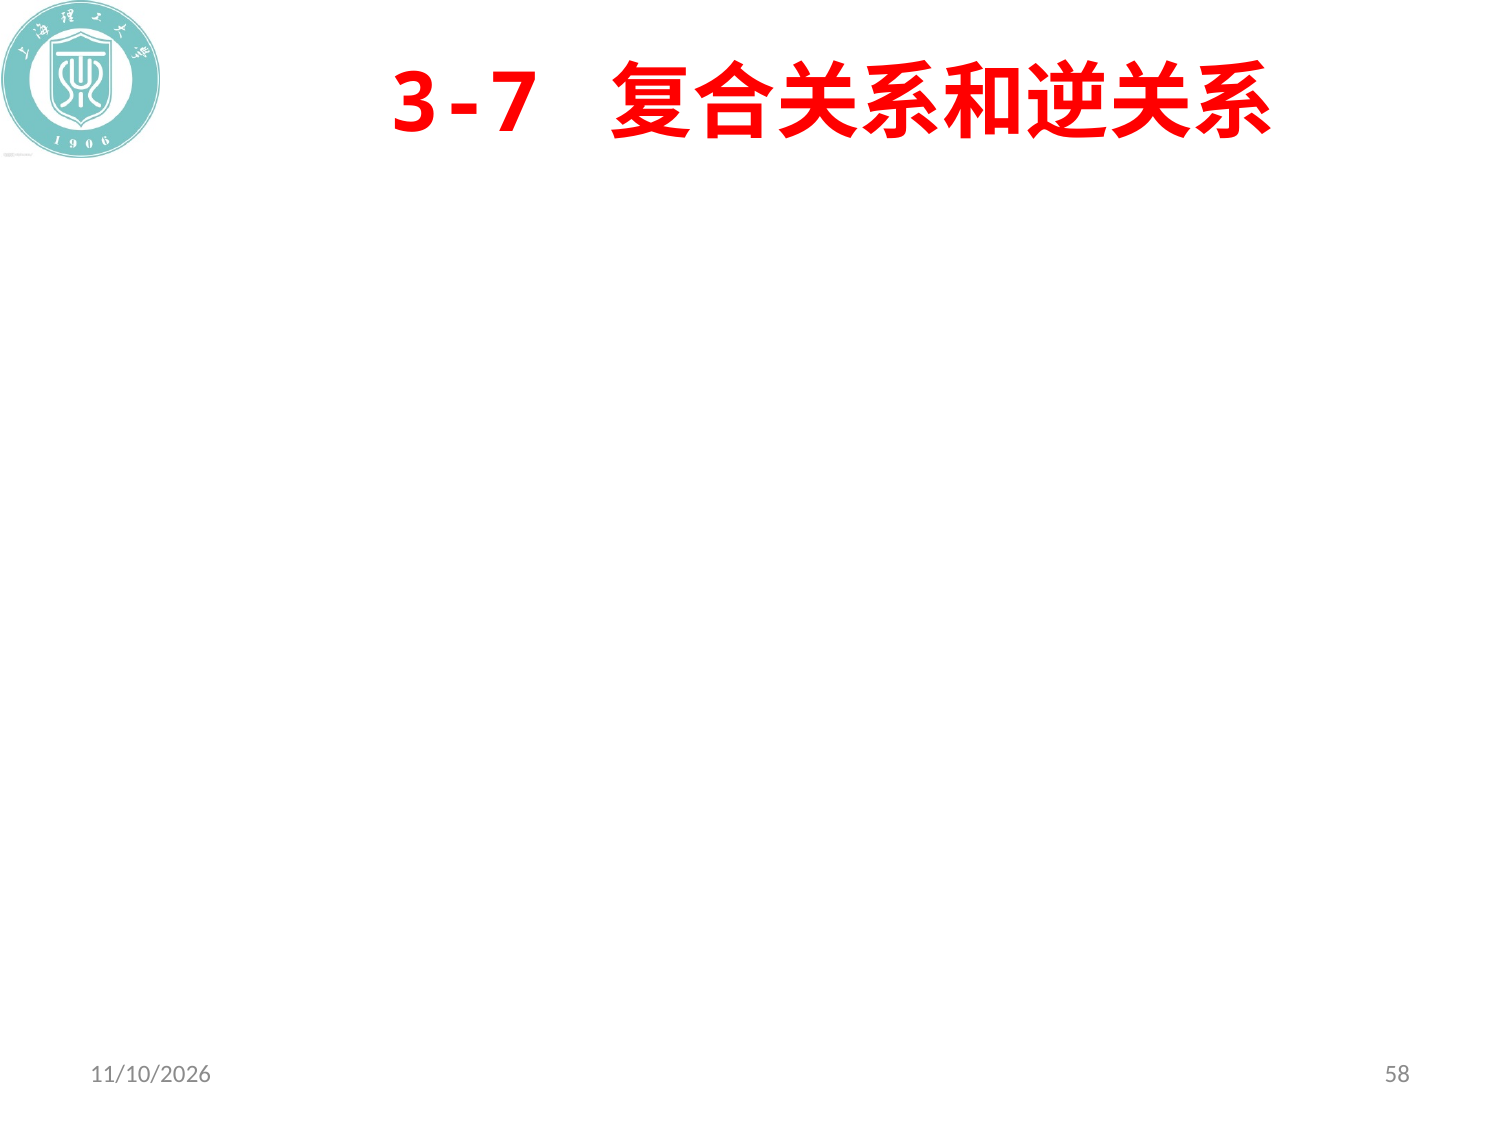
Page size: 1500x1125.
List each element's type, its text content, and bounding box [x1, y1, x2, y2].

slide_number 58 [1074, 1042, 1425, 1103]
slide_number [75, 1042, 425, 1103]
title 3-7 复合关系和逆关系 [195, 11, 1471, 185]
picture [1, 0, 160, 158]
